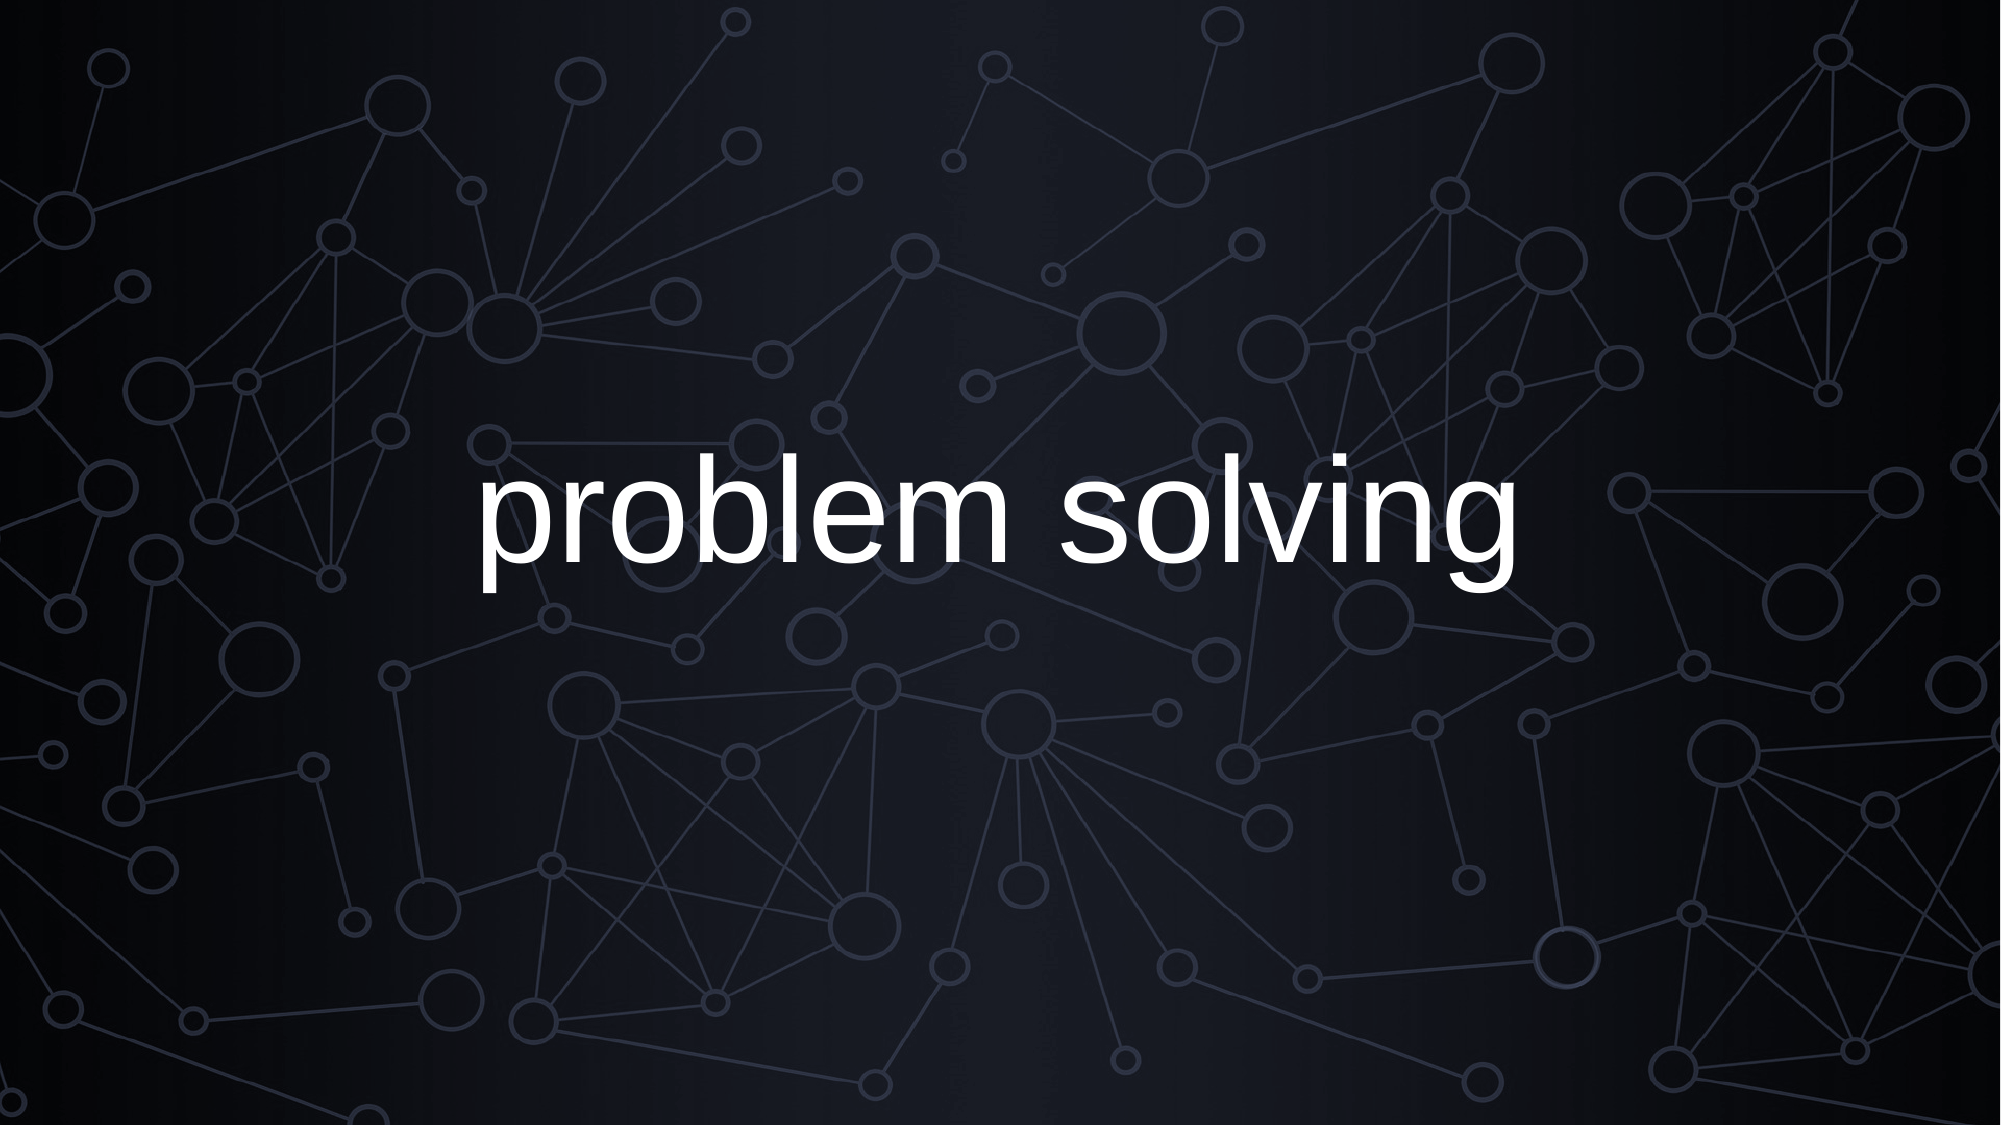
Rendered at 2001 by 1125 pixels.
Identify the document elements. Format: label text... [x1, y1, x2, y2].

title problem solving [136, 280, 1862, 749]
